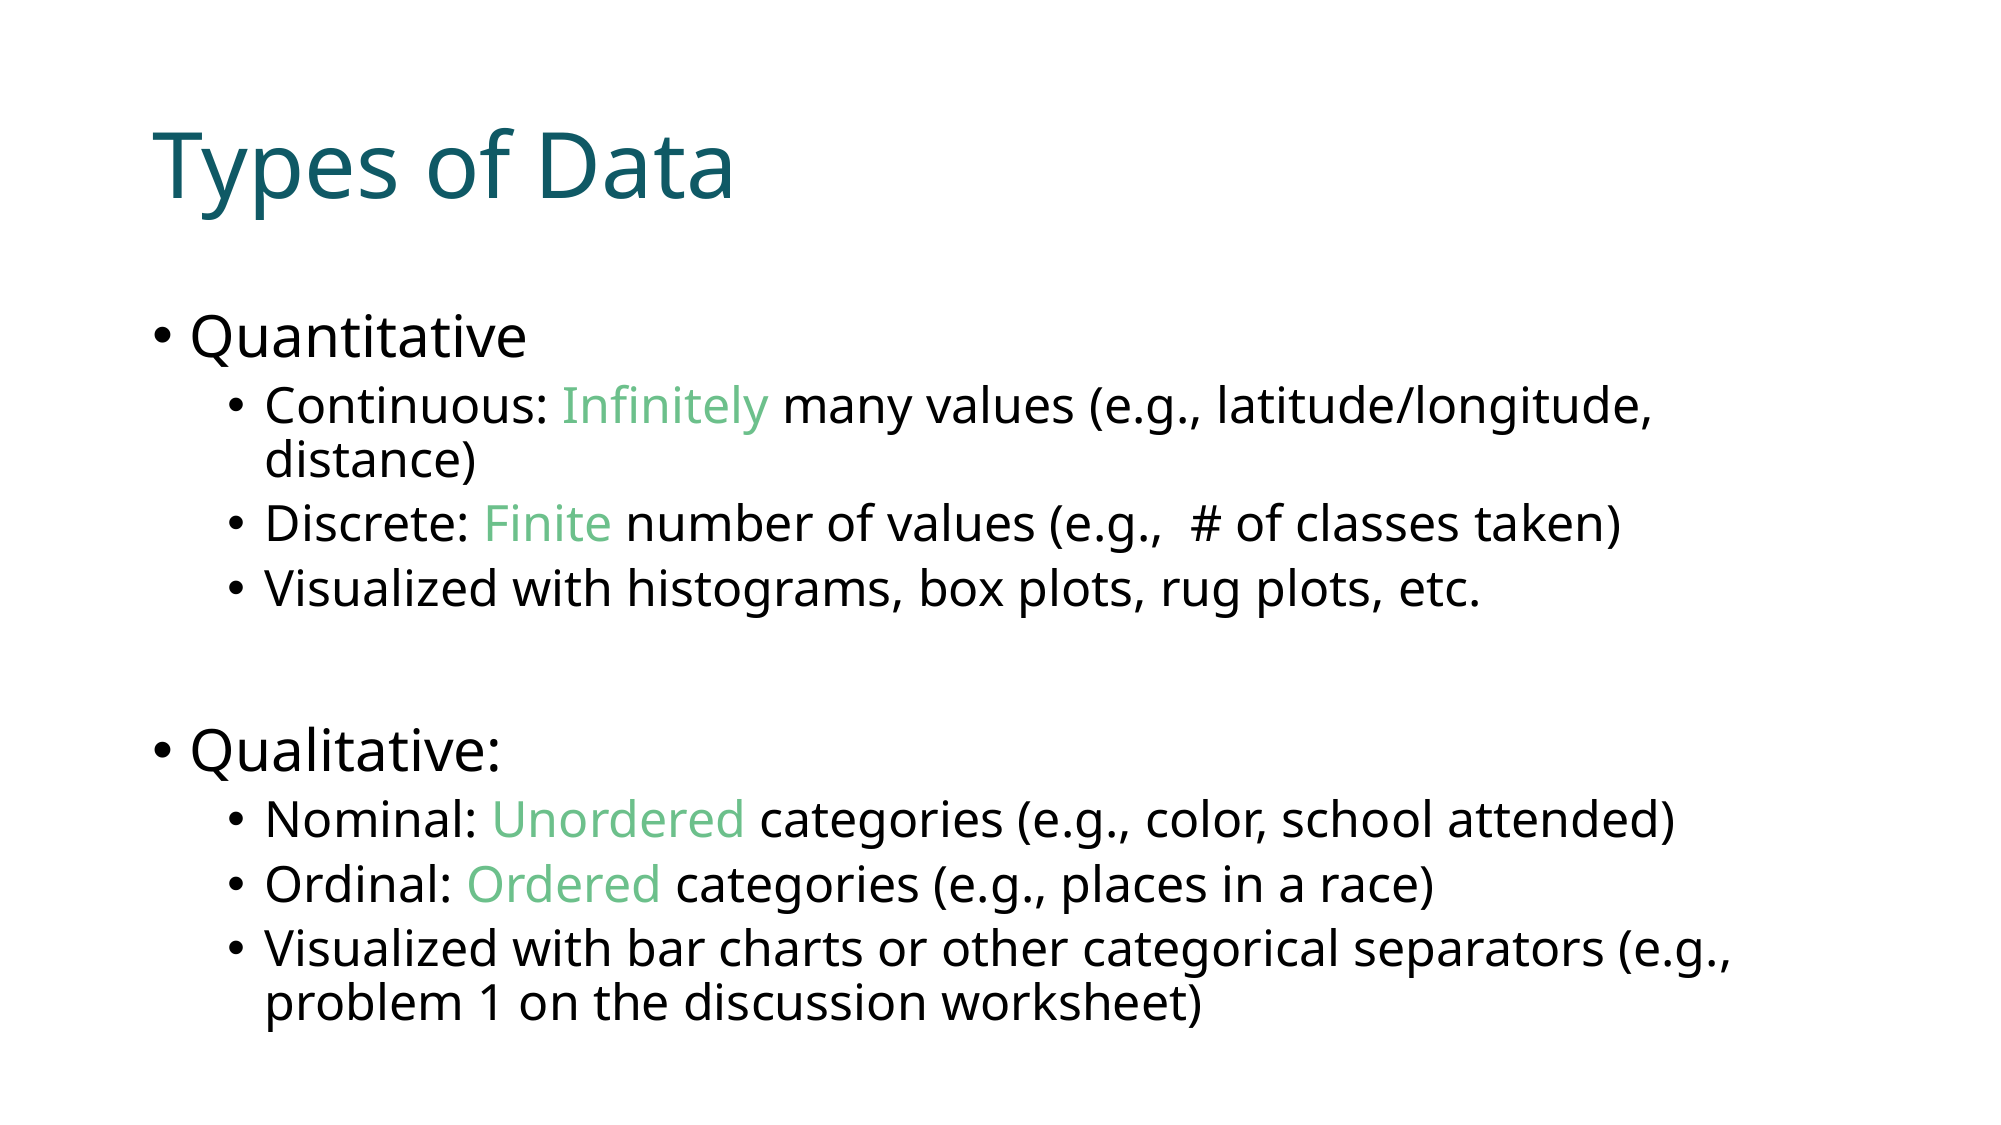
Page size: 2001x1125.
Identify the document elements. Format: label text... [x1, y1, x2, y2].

list Quantitative Continuous: Infinitely many values (e.g., latitude/longitude, distance) Discrete: Finite number of values (e.g., # of classes taken) Visualized with histograms, box plots, rug plots, etc. Qualitative: Nominal: Unordered categories (e.g., color, school attended) Ordinal: Ordered categories (e.g., places in a race) Visualized with bar charts or other categorical separators (e.g., problem 1 on the discussion worksheet) [137, 299, 1863, 1014]
title Types of Data [137, 59, 1863, 278]
